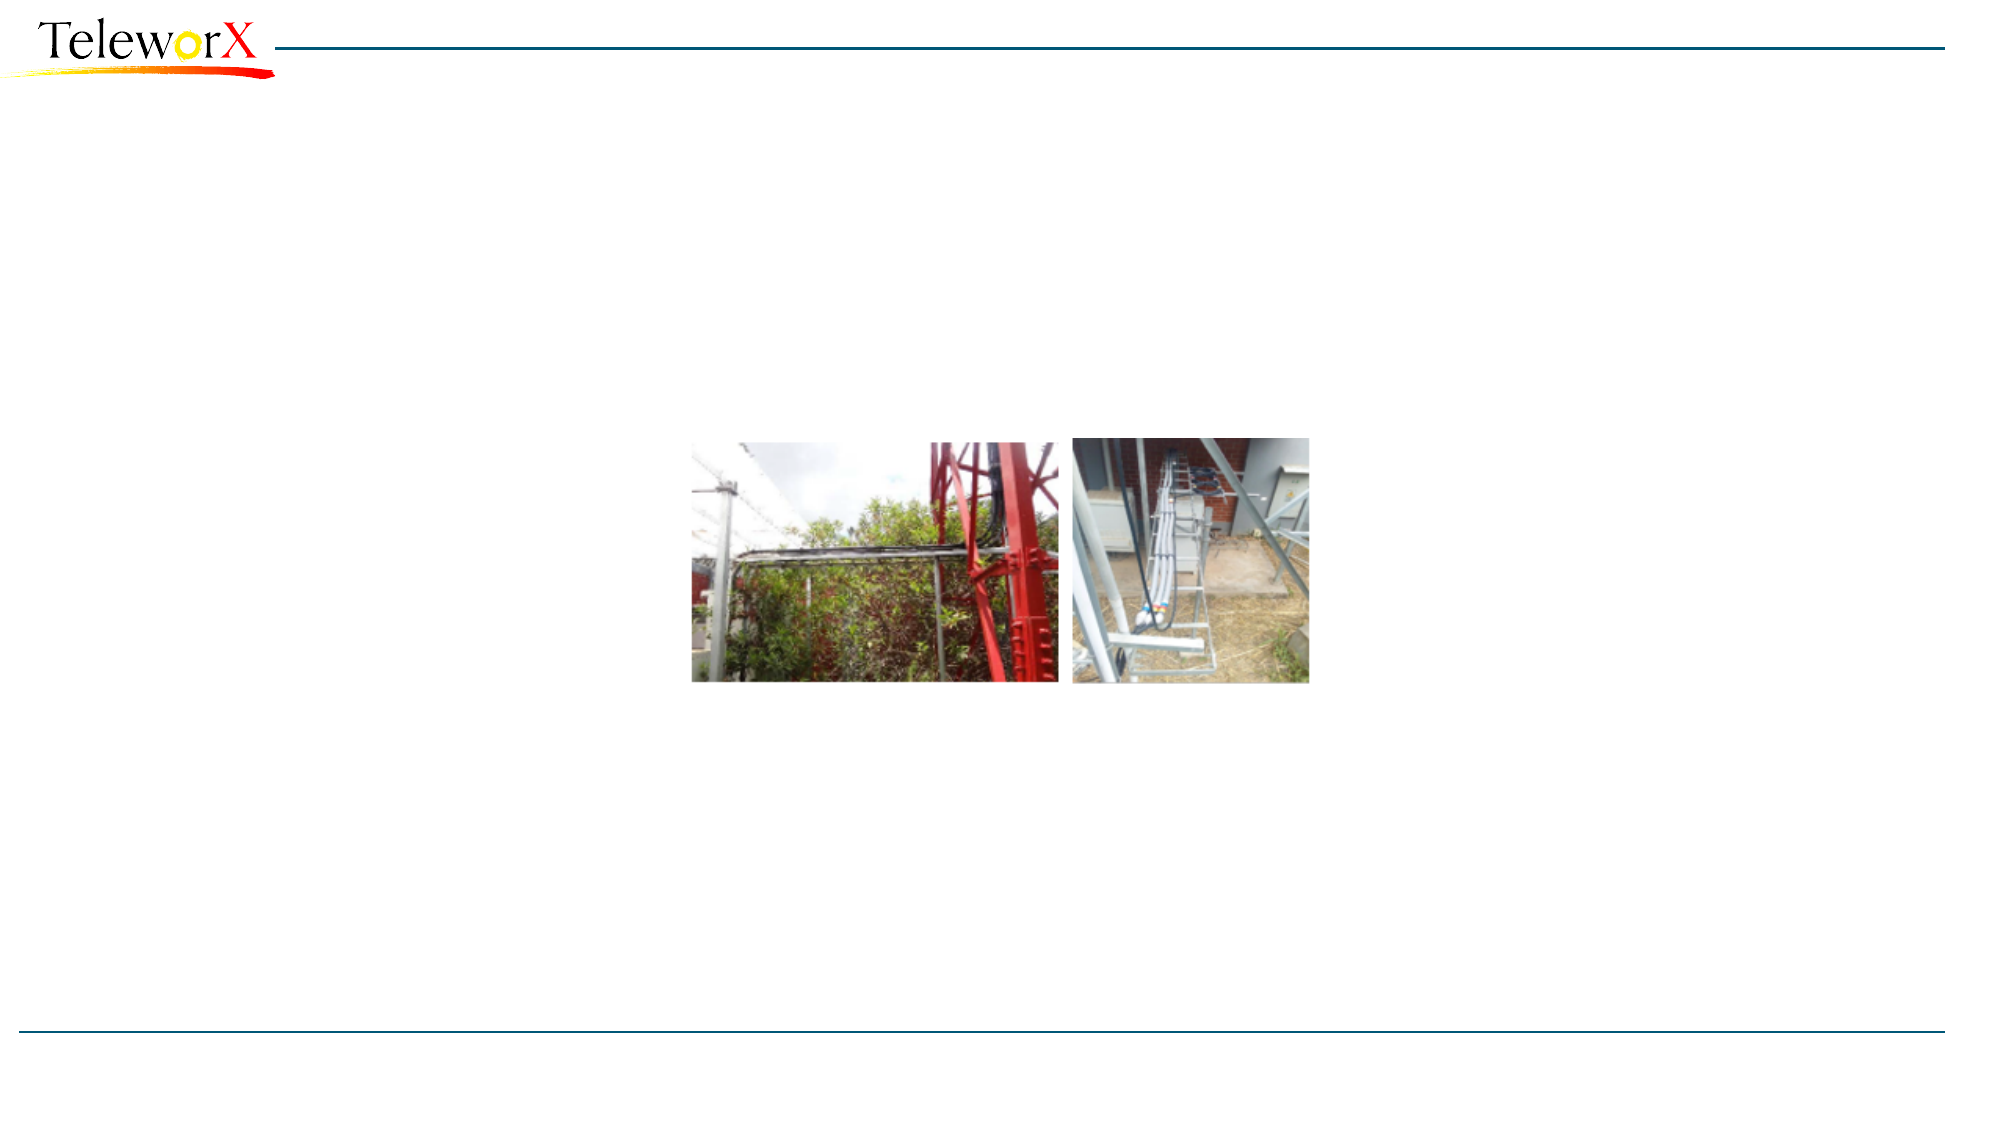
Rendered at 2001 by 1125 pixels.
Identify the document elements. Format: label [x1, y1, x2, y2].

picture [0, 17, 276, 80]
picture [689, 438, 1311, 687]
